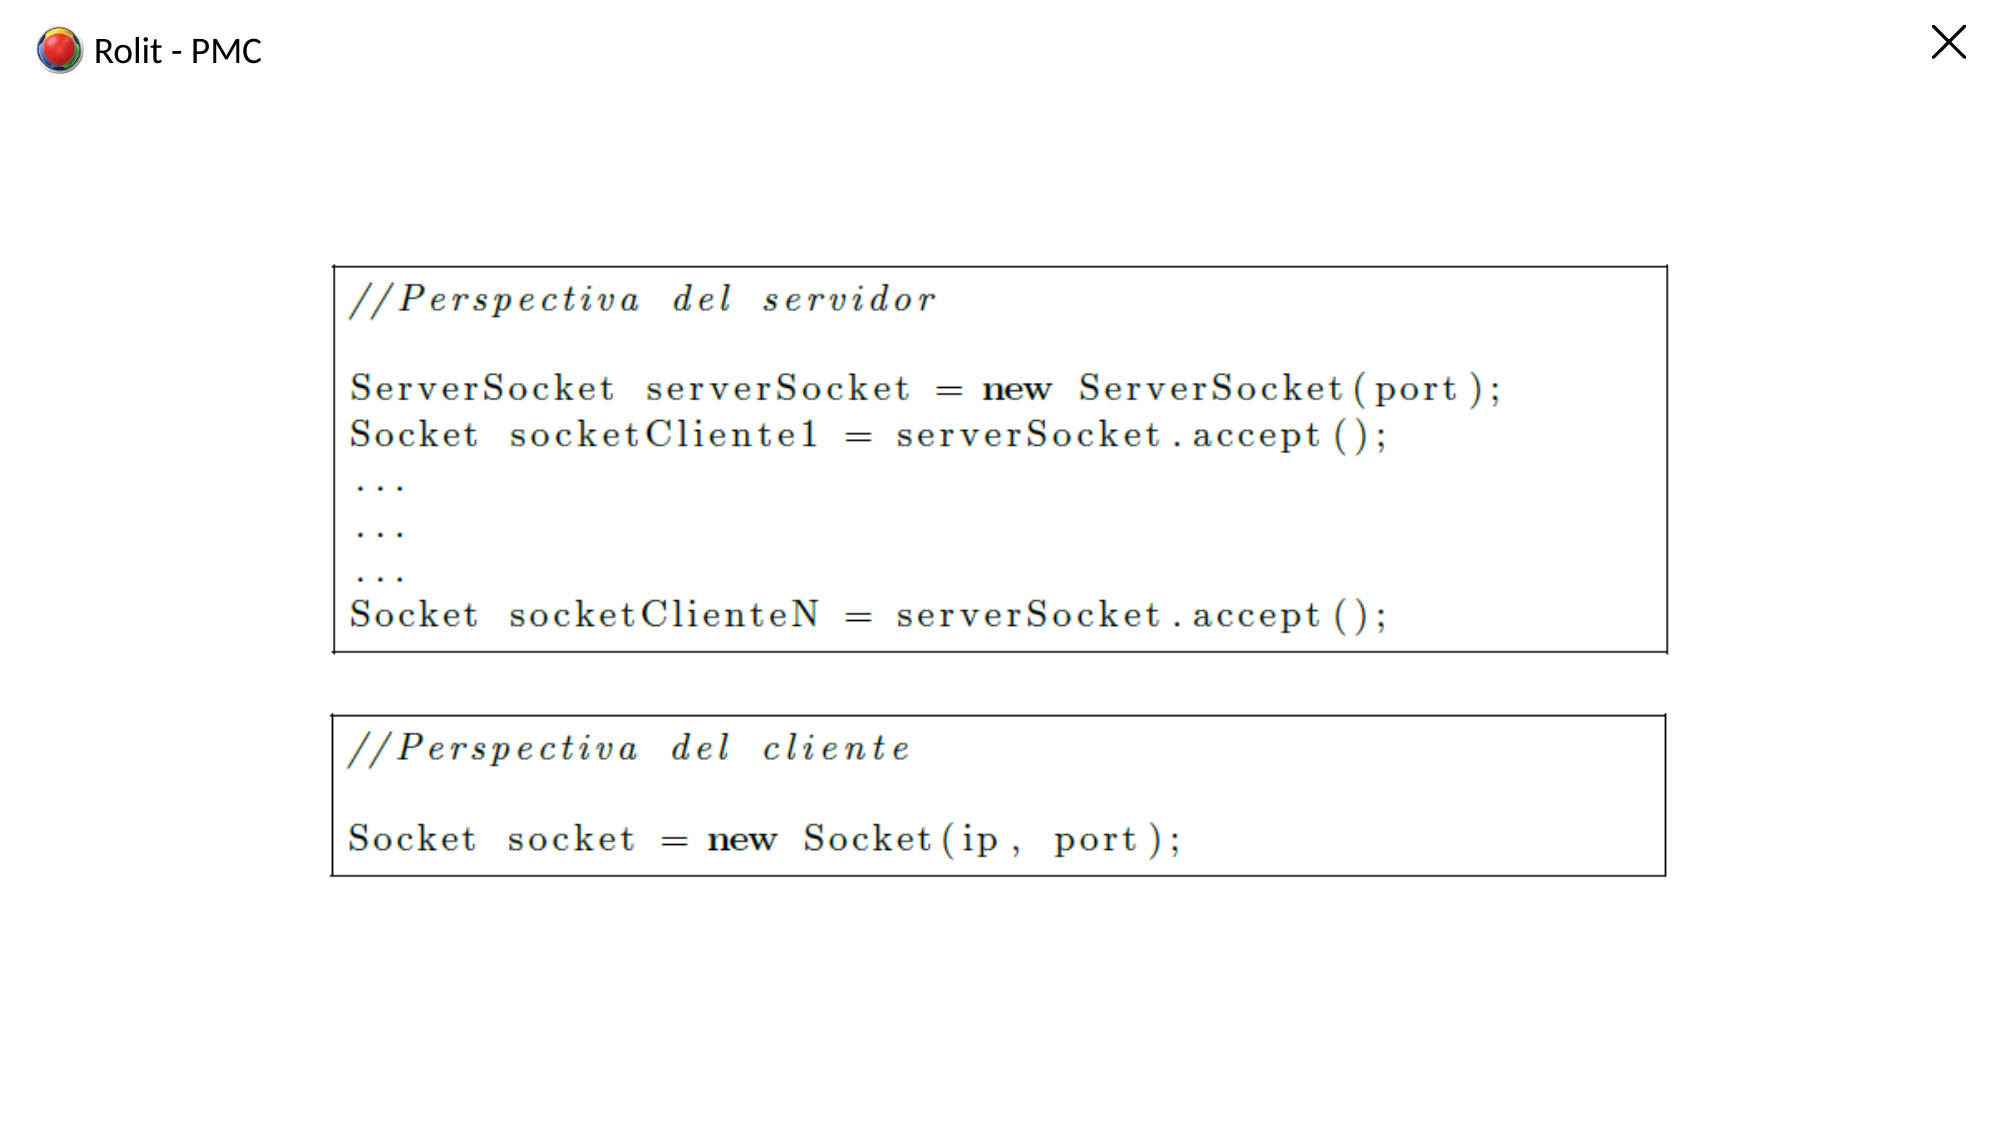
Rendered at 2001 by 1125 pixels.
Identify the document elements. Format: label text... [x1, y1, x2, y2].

picture [322, 258, 1675, 663]
text_box Rolit - PMC [79, 18, 297, 79]
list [35, 26, 84, 74]
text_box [1933, 26, 1965, 58]
picture [322, 702, 1675, 887]
